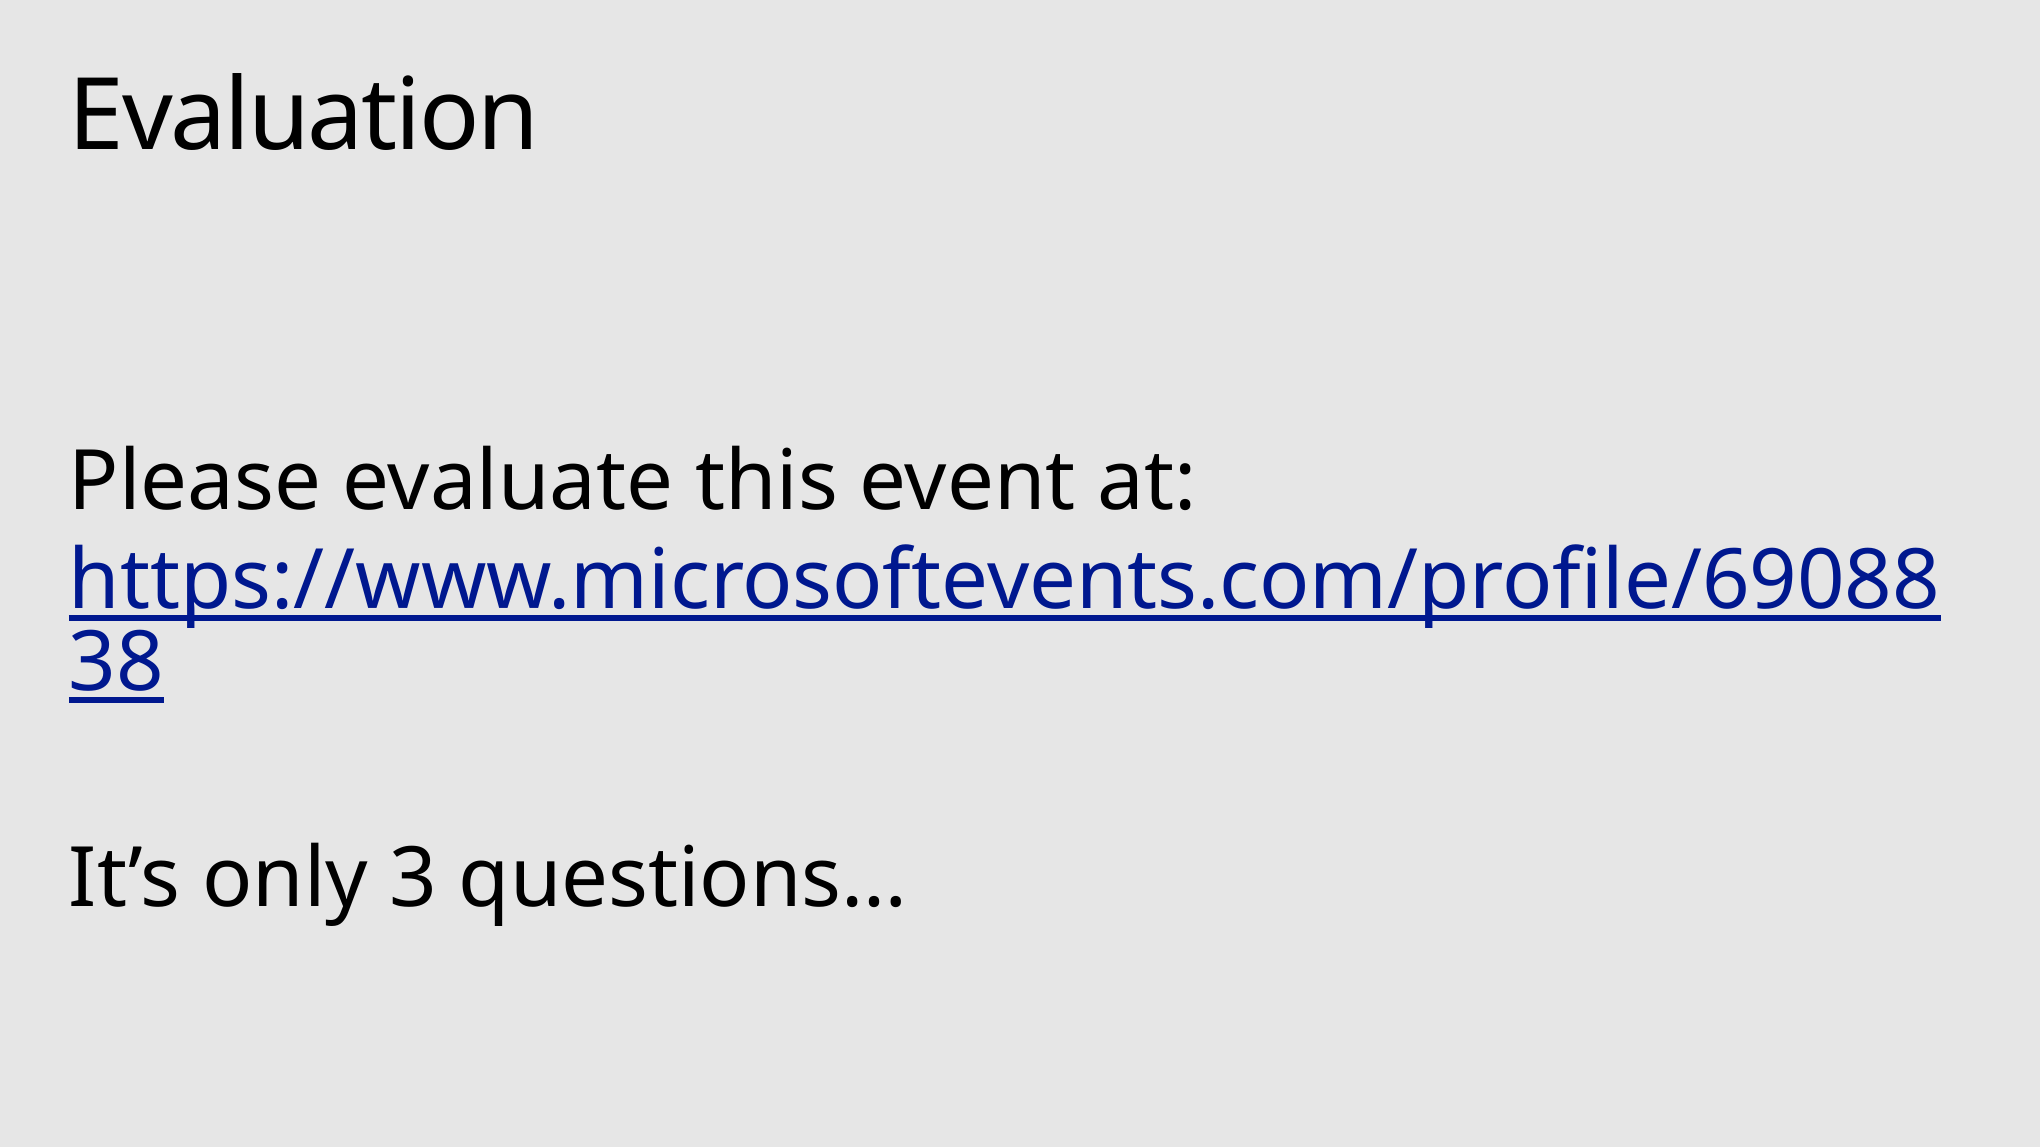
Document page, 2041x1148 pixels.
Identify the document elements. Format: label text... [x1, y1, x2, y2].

title Evaluation [45, 48, 1996, 199]
list Please evaluate this event at: https://www.microsoftevents.com/profile/6908838 It’s only 3 questions… [45, 199, 1996, 856]
